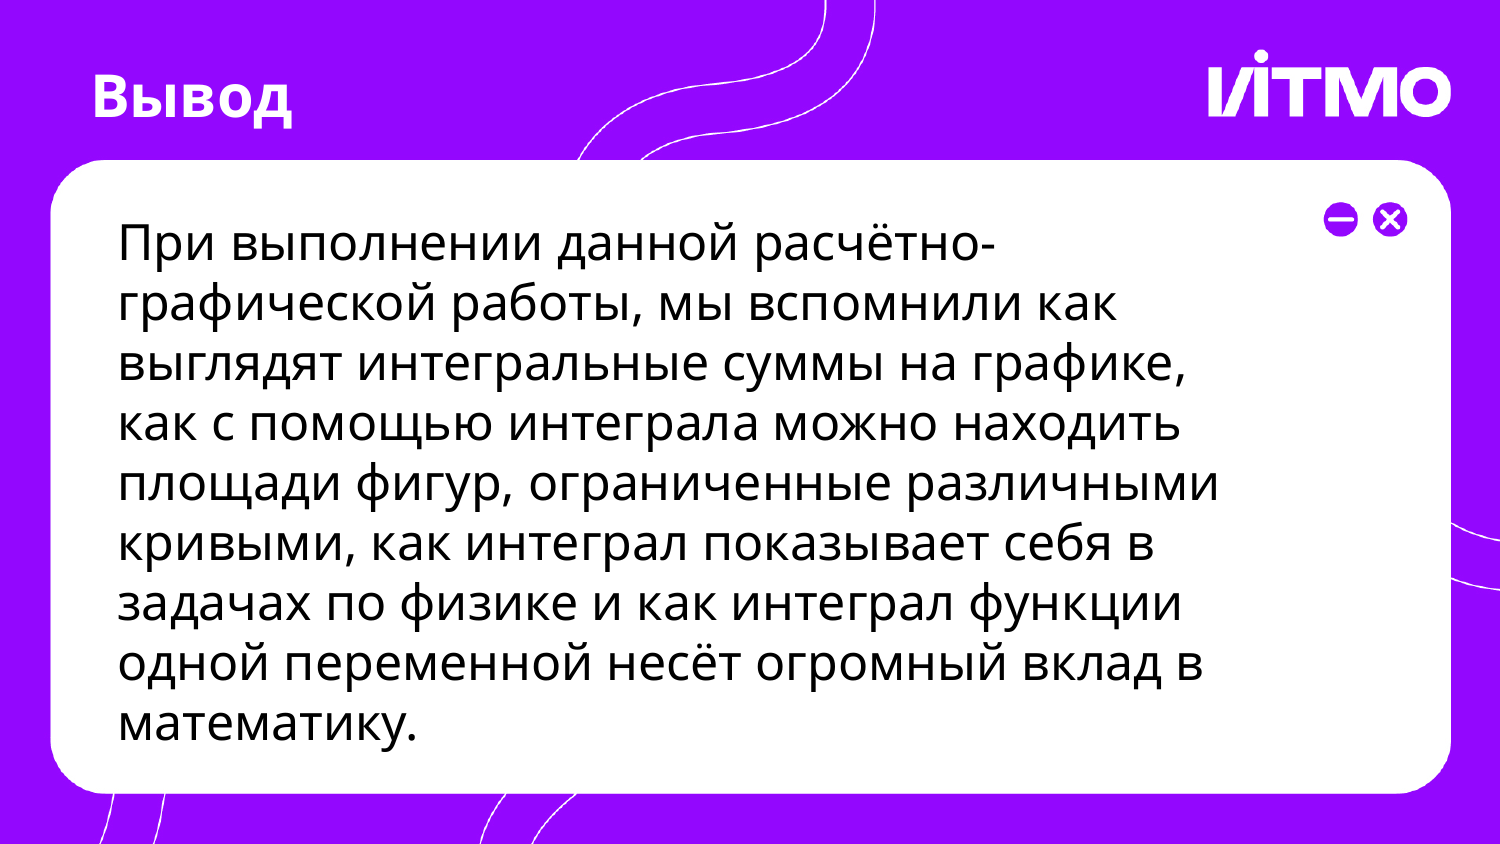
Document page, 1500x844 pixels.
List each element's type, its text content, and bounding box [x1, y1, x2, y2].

list При выполнении данной расчётно-графической работы, мы вспомнили как выглядят интегральные суммы на графике, как с помощью интеграла можно находить площади фигур, ограниченные различными кривыми, как интеграл показывает себя в задачах по физике и как интеграл функции одной переменной несёт огромный вклад в математику. [102, 202, 1279, 762]
title Вывод [75, 50, 1195, 137]
picture [0, 0, 1500, 844]
